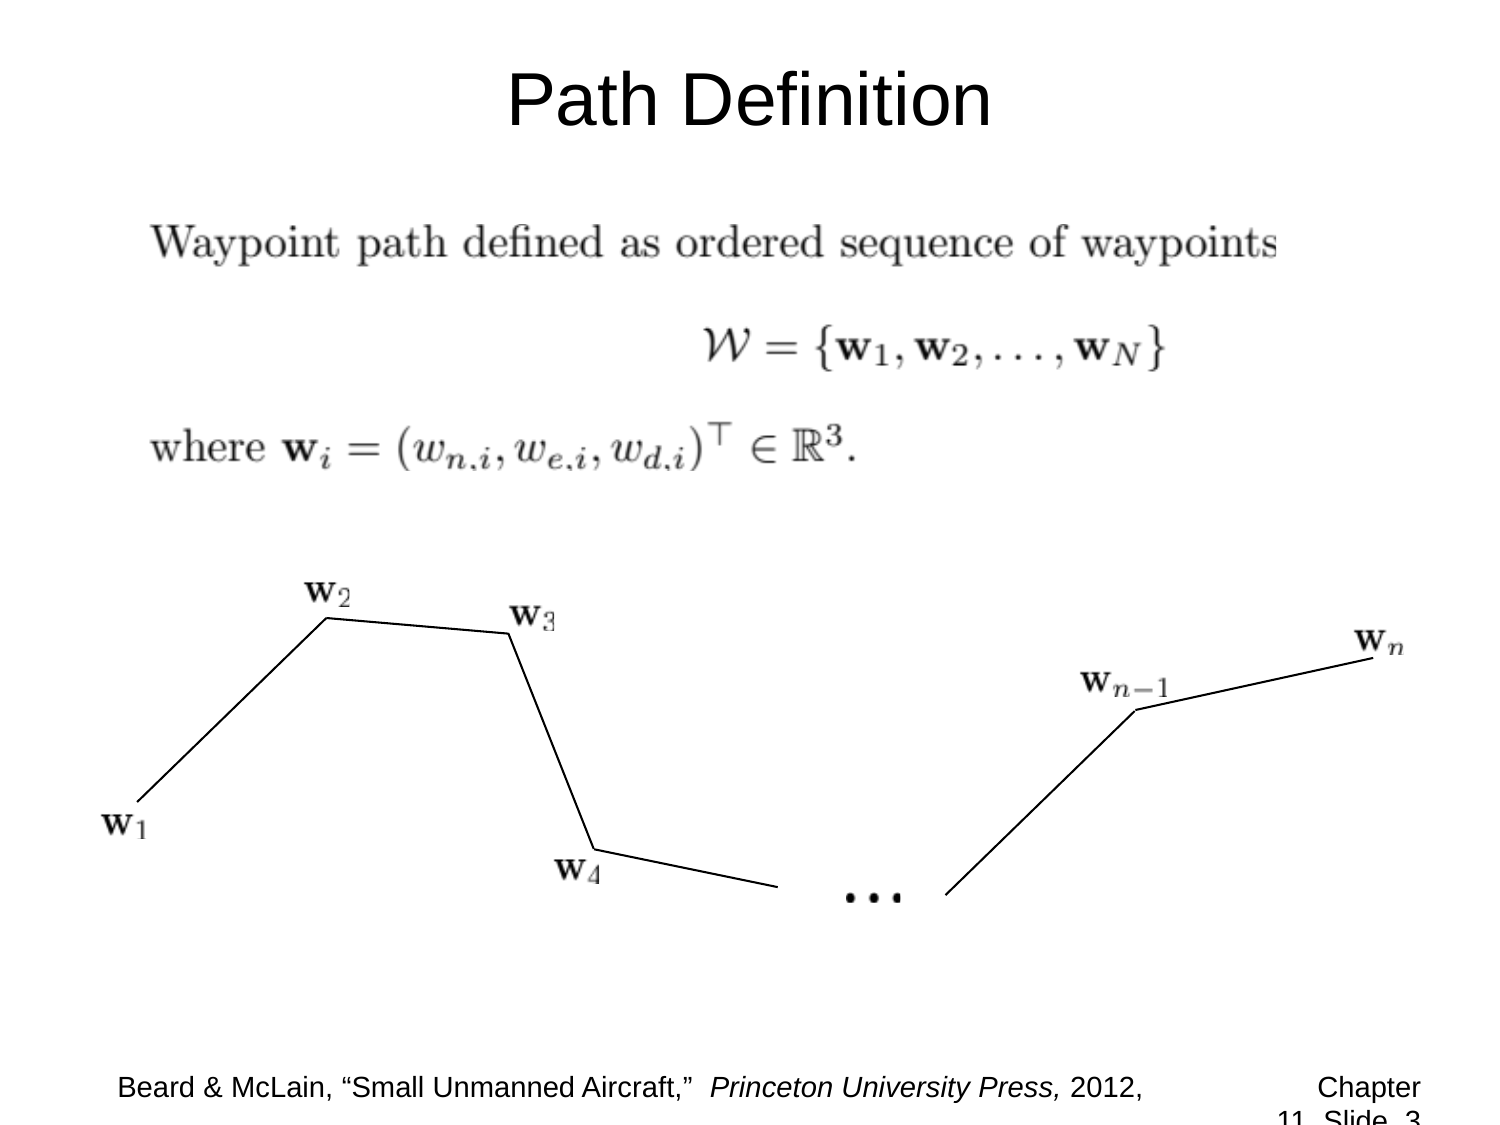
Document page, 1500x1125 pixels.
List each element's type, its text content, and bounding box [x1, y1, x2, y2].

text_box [136, 617, 327, 803]
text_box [945, 710, 1135, 896]
picture [508, 605, 555, 631]
picture [1353, 629, 1404, 656]
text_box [508, 633, 594, 850]
picture [1079, 671, 1168, 697]
picture [148, 224, 1277, 471]
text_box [1135, 657, 1374, 711]
picture [303, 581, 350, 607]
title Path Definition [74, 34, 1426, 157]
picture [100, 813, 147, 840]
picture [845, 892, 901, 903]
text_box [593, 849, 778, 888]
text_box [326, 617, 503, 634]
picture [553, 858, 600, 885]
